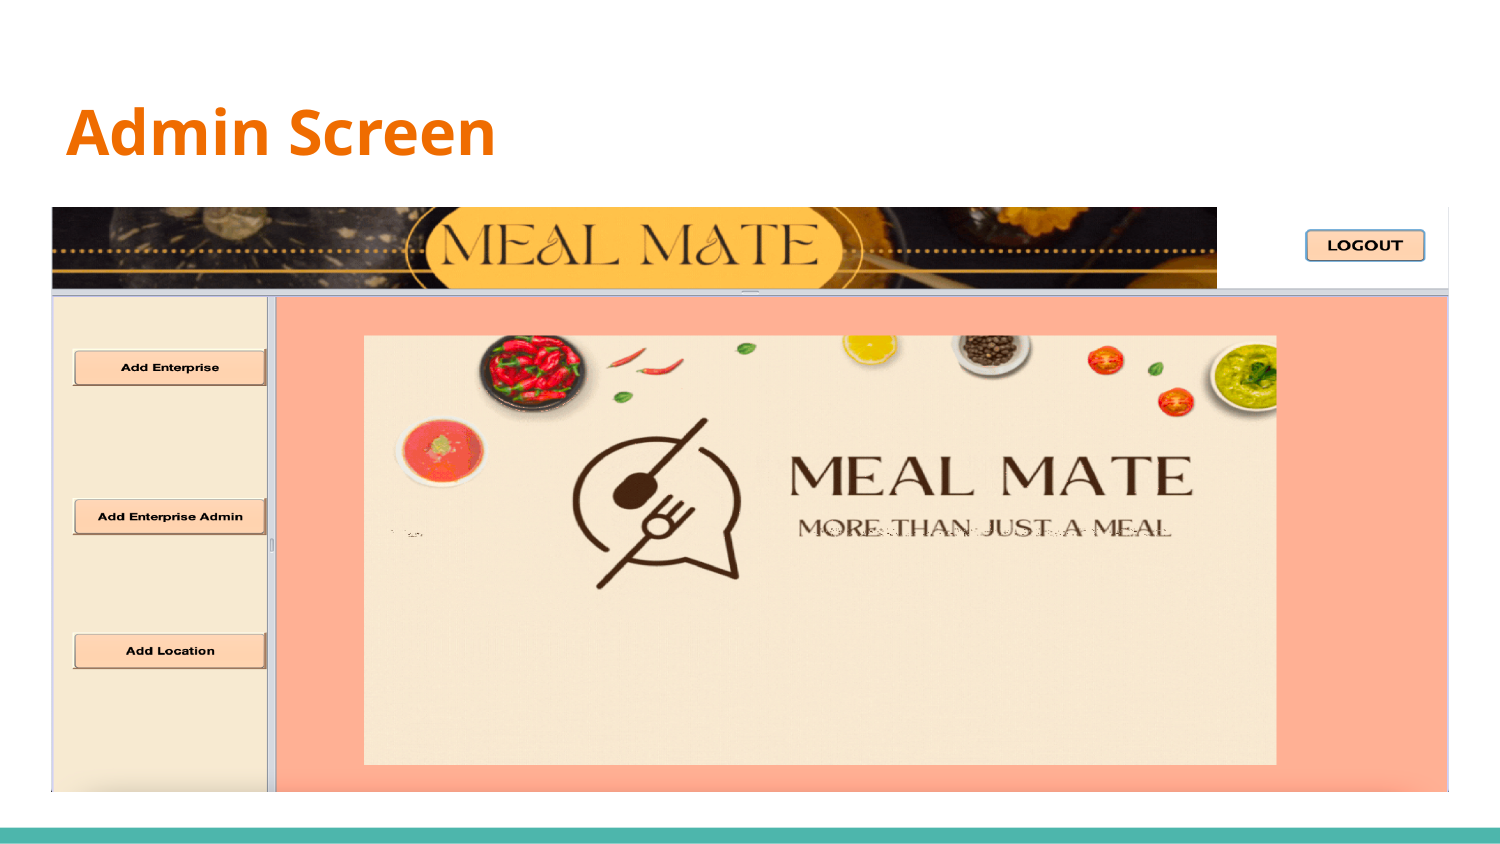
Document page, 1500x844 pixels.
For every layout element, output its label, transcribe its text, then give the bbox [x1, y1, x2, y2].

title Admin Screen [51, 72, 1449, 189]
picture [50, 207, 1450, 792]
